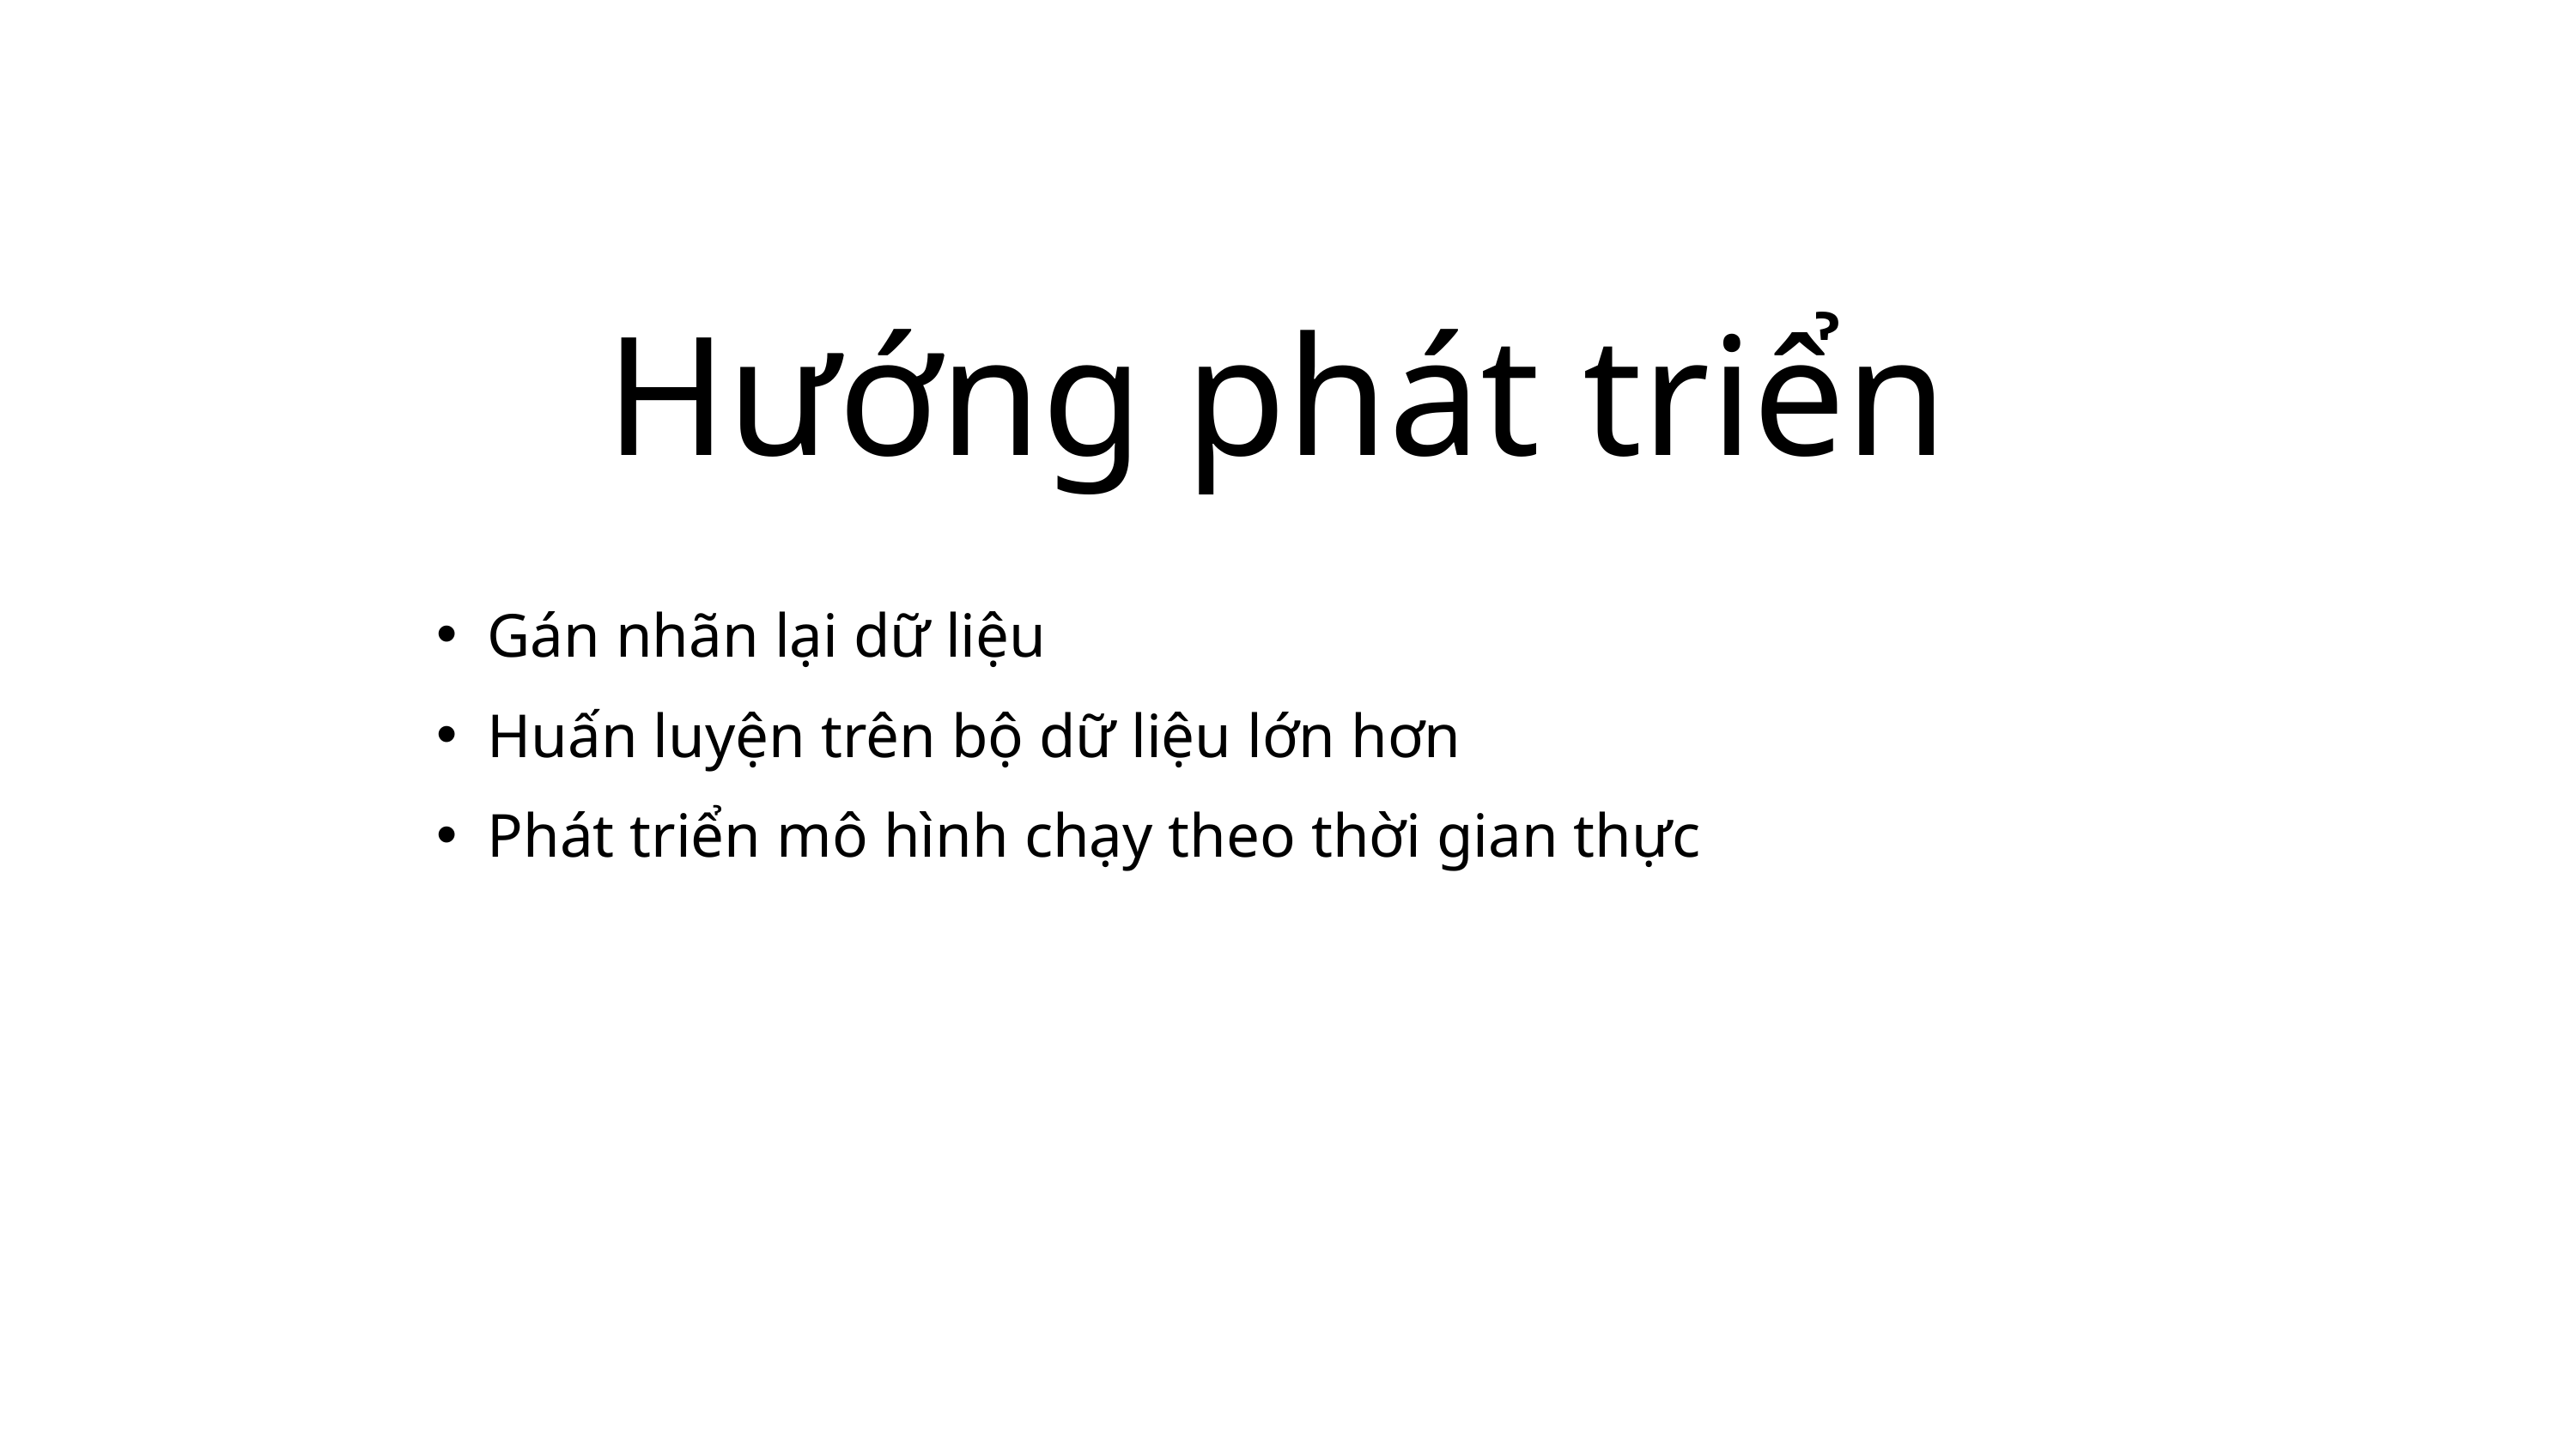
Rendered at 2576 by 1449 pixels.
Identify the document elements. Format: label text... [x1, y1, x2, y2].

text_box Hướng phát triển [526, 258, 2029, 488]
text_box Gán nhãn lại dữ liệu Huấn luyện trên bộ dữ liệu lớn hơn Phát triển mô hình chạy theo thời gian thực [386, 568, 2135, 870]
